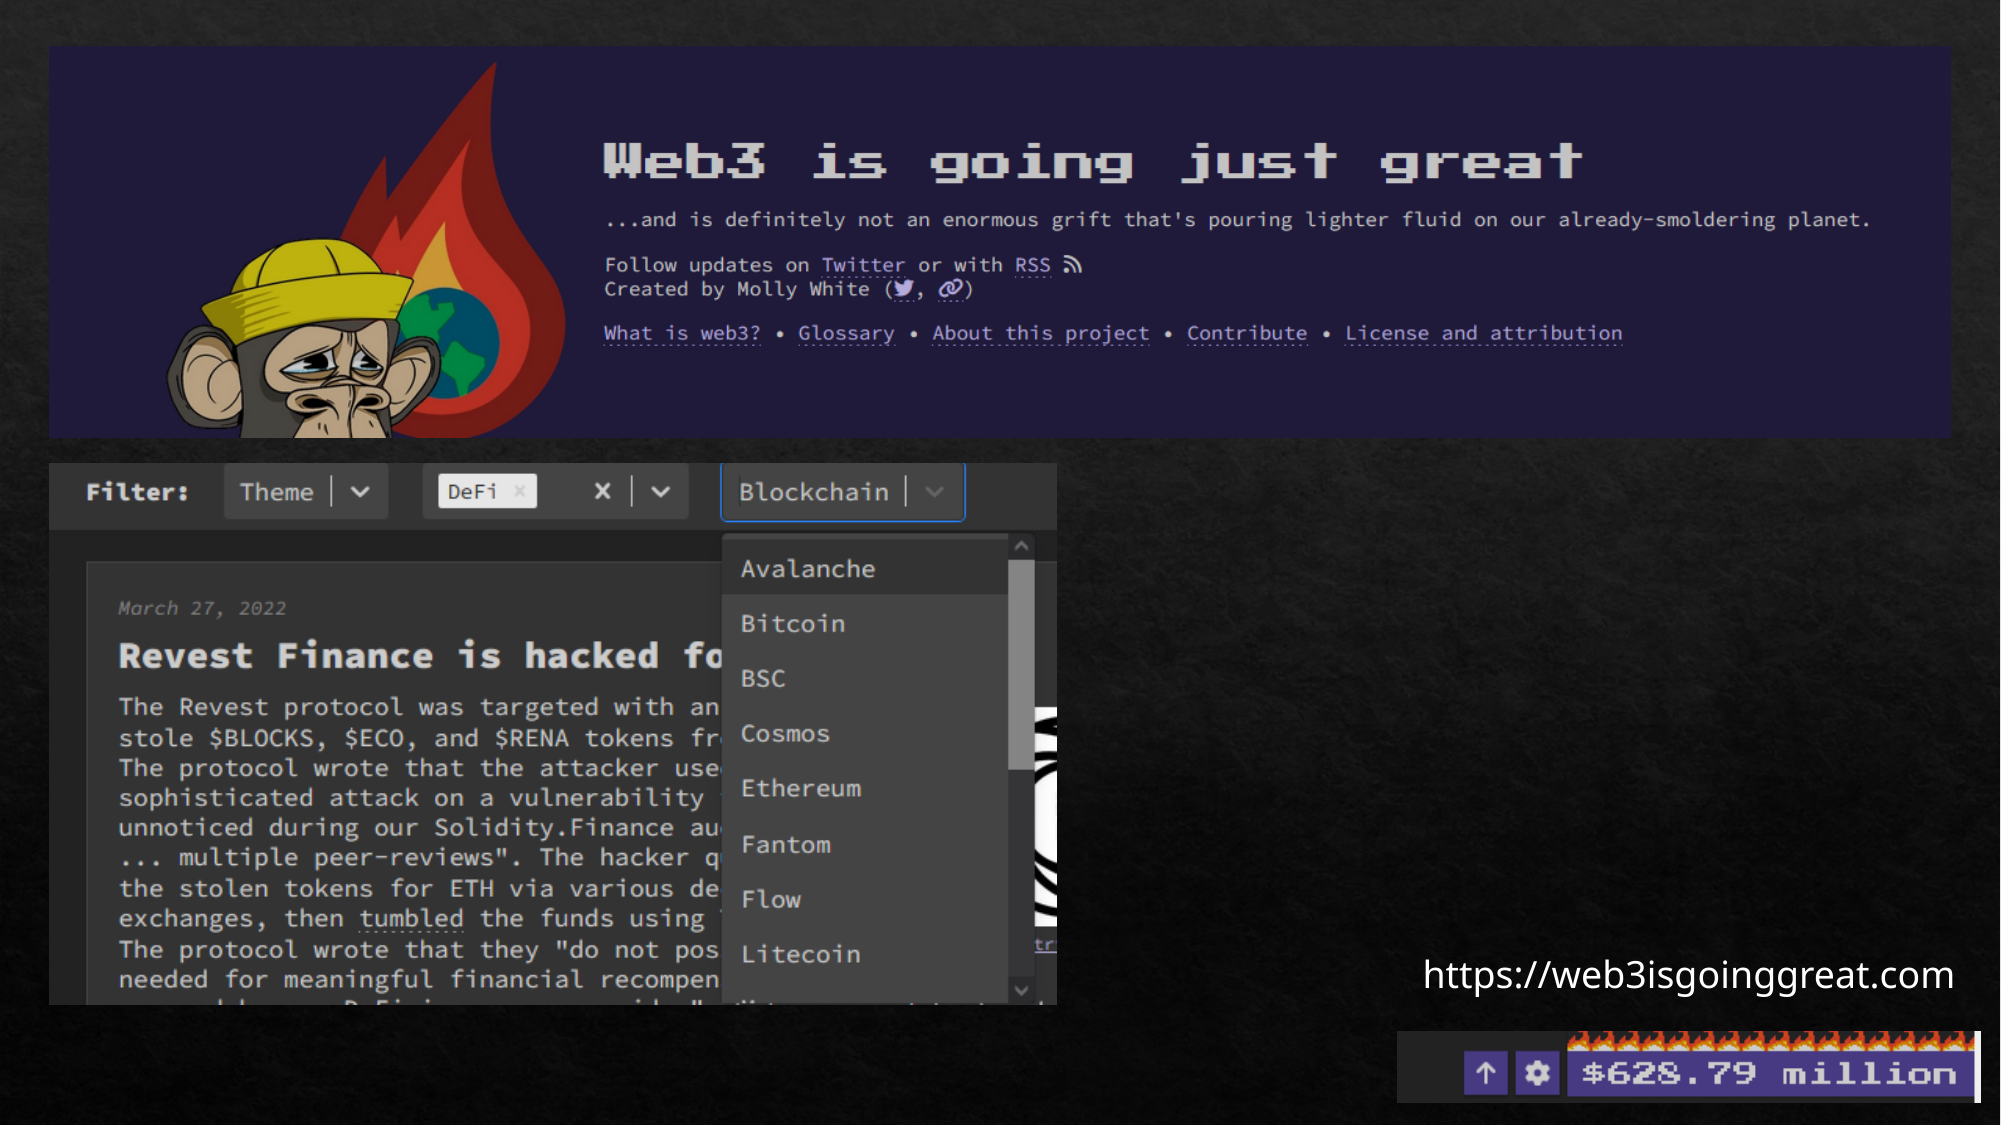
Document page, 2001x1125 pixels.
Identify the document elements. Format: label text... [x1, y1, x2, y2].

picture [49, 463, 1057, 1005]
picture [1397, 1030, 1981, 1104]
text_box https://web3isgoinggreat.com [1367, 944, 2000, 1004]
picture [49, 46, 1951, 438]
